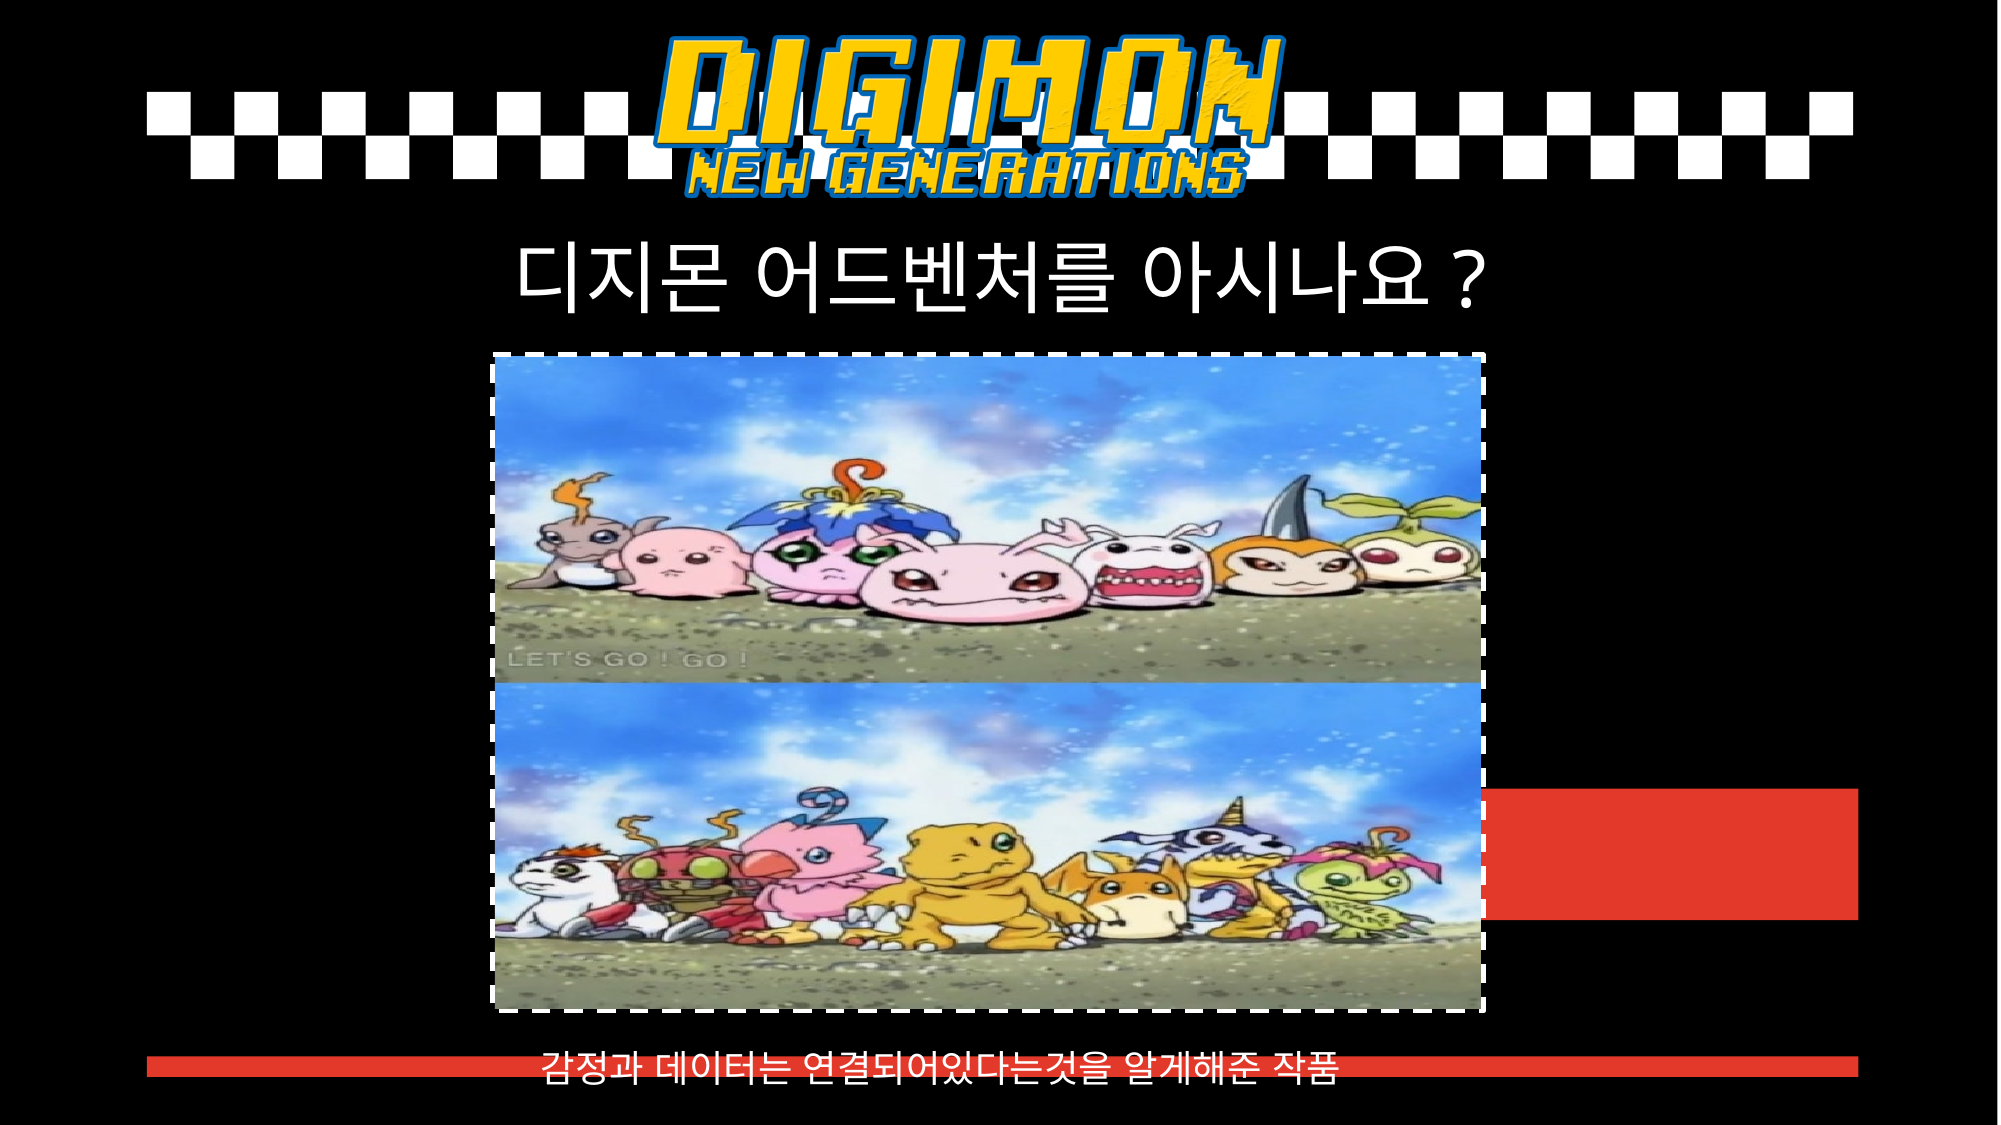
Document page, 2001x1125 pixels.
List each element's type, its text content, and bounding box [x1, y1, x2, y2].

list 디지몬 어드벤처를 아시나요? [367, 62, 1633, 502]
picture [609, 0, 1335, 269]
picture [494, 356, 1481, 1009]
list 감정과 데이터는 연결되어있다는것을 알게해준 작품 [455, 1021, 1427, 1125]
